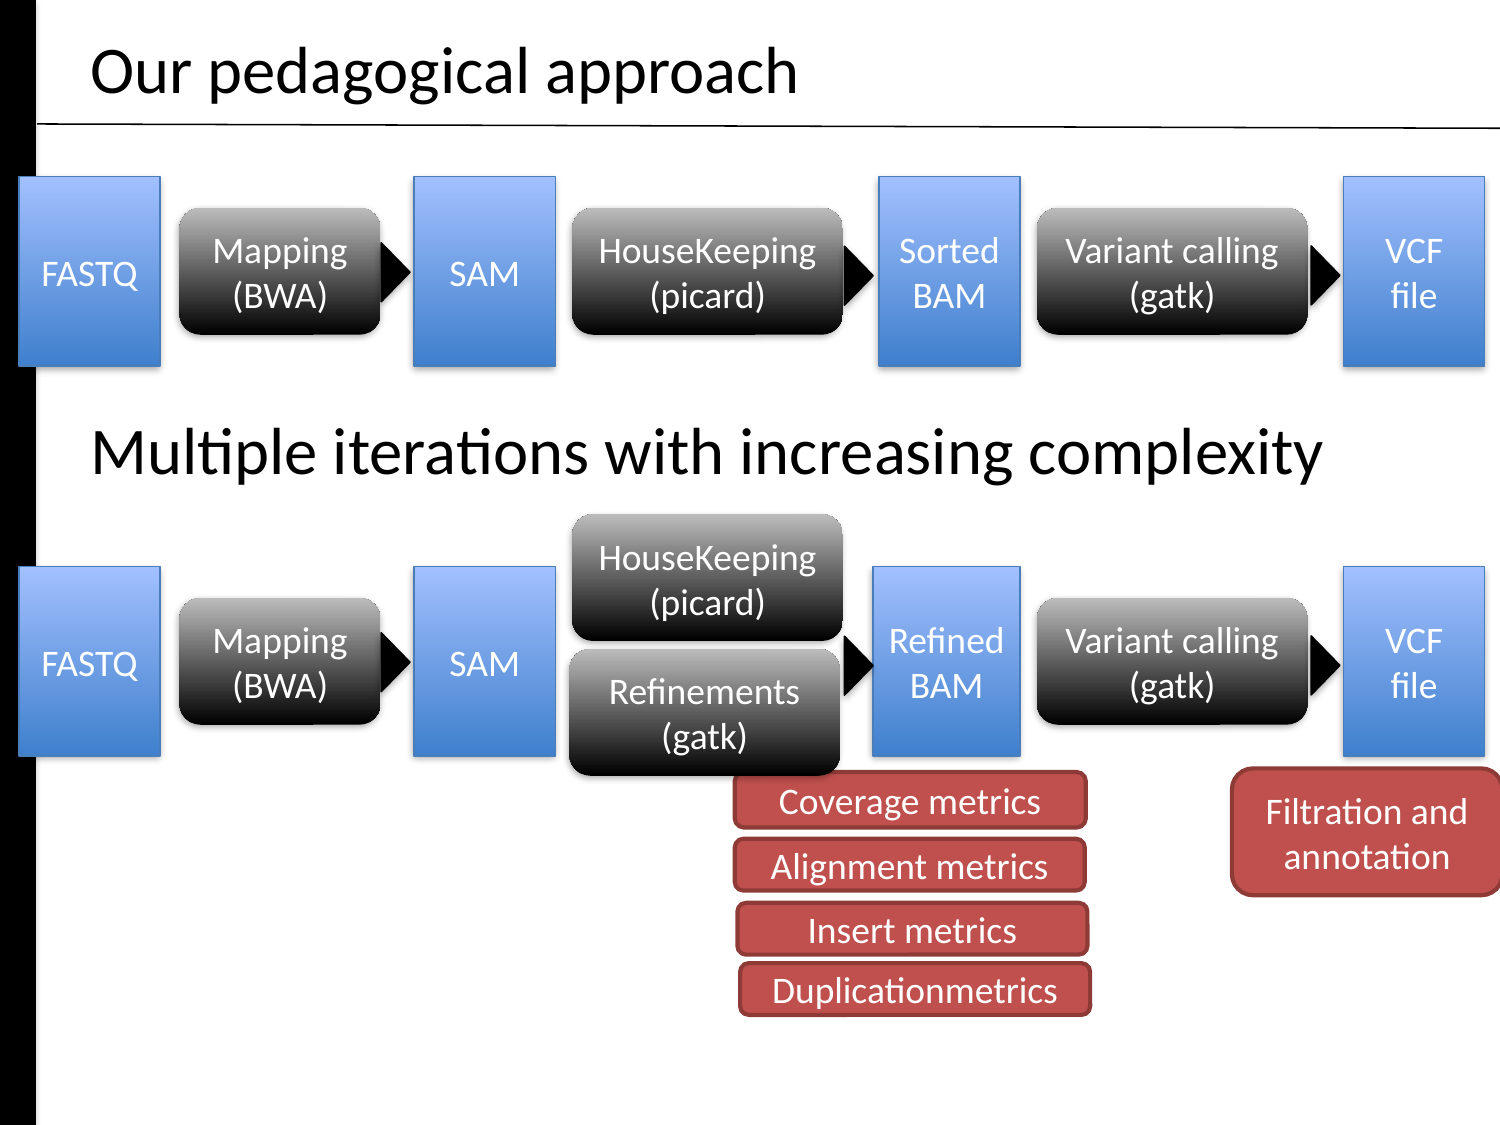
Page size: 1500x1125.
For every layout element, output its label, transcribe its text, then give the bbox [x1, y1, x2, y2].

text_box [843, 245, 874, 306]
text_box Refinements (gatk) [569, 648, 840, 776]
text_box Filtration and annotation [1229, 766, 1500, 898]
text_box FASTQ [18, 566, 161, 757]
text_box VCF file [1343, 566, 1485, 757]
text_box [380, 242, 411, 303]
text_box HouseKeeping (picard) [572, 514, 843, 642]
text_box Variant calling (gatk) [1036, 207, 1308, 335]
text_box Multiple iterations with increasing complexity [74, 387, 1425, 508]
text_box [1310, 245, 1341, 306]
text_box Alignment metrics [732, 836, 1087, 893]
text_box Sorted BAM [878, 176, 1021, 367]
text_box [843, 635, 874, 696]
text_box Mapping (BWA) [179, 597, 381, 725]
title Our pedagogical approach [75, 6, 1425, 127]
text_box Refined BAM [872, 566, 1021, 757]
text_box Duplicationmetrics [738, 961, 1093, 1018]
text_box Insert metrics [735, 900, 1090, 957]
text_box SAM [413, 176, 556, 367]
text_box FASTQ [18, 176, 161, 367]
text_box VCF file [1343, 176, 1485, 367]
text_box Mapping (BWA) [179, 207, 381, 335]
text_box HouseKeeping (picard) [572, 207, 843, 335]
text_box Coverage metrics [732, 769, 1088, 830]
text_box [1310, 635, 1341, 696]
text_box SAM [413, 566, 556, 757]
text_box [380, 632, 411, 693]
text_box Variant calling (gatk) [1036, 597, 1308, 725]
